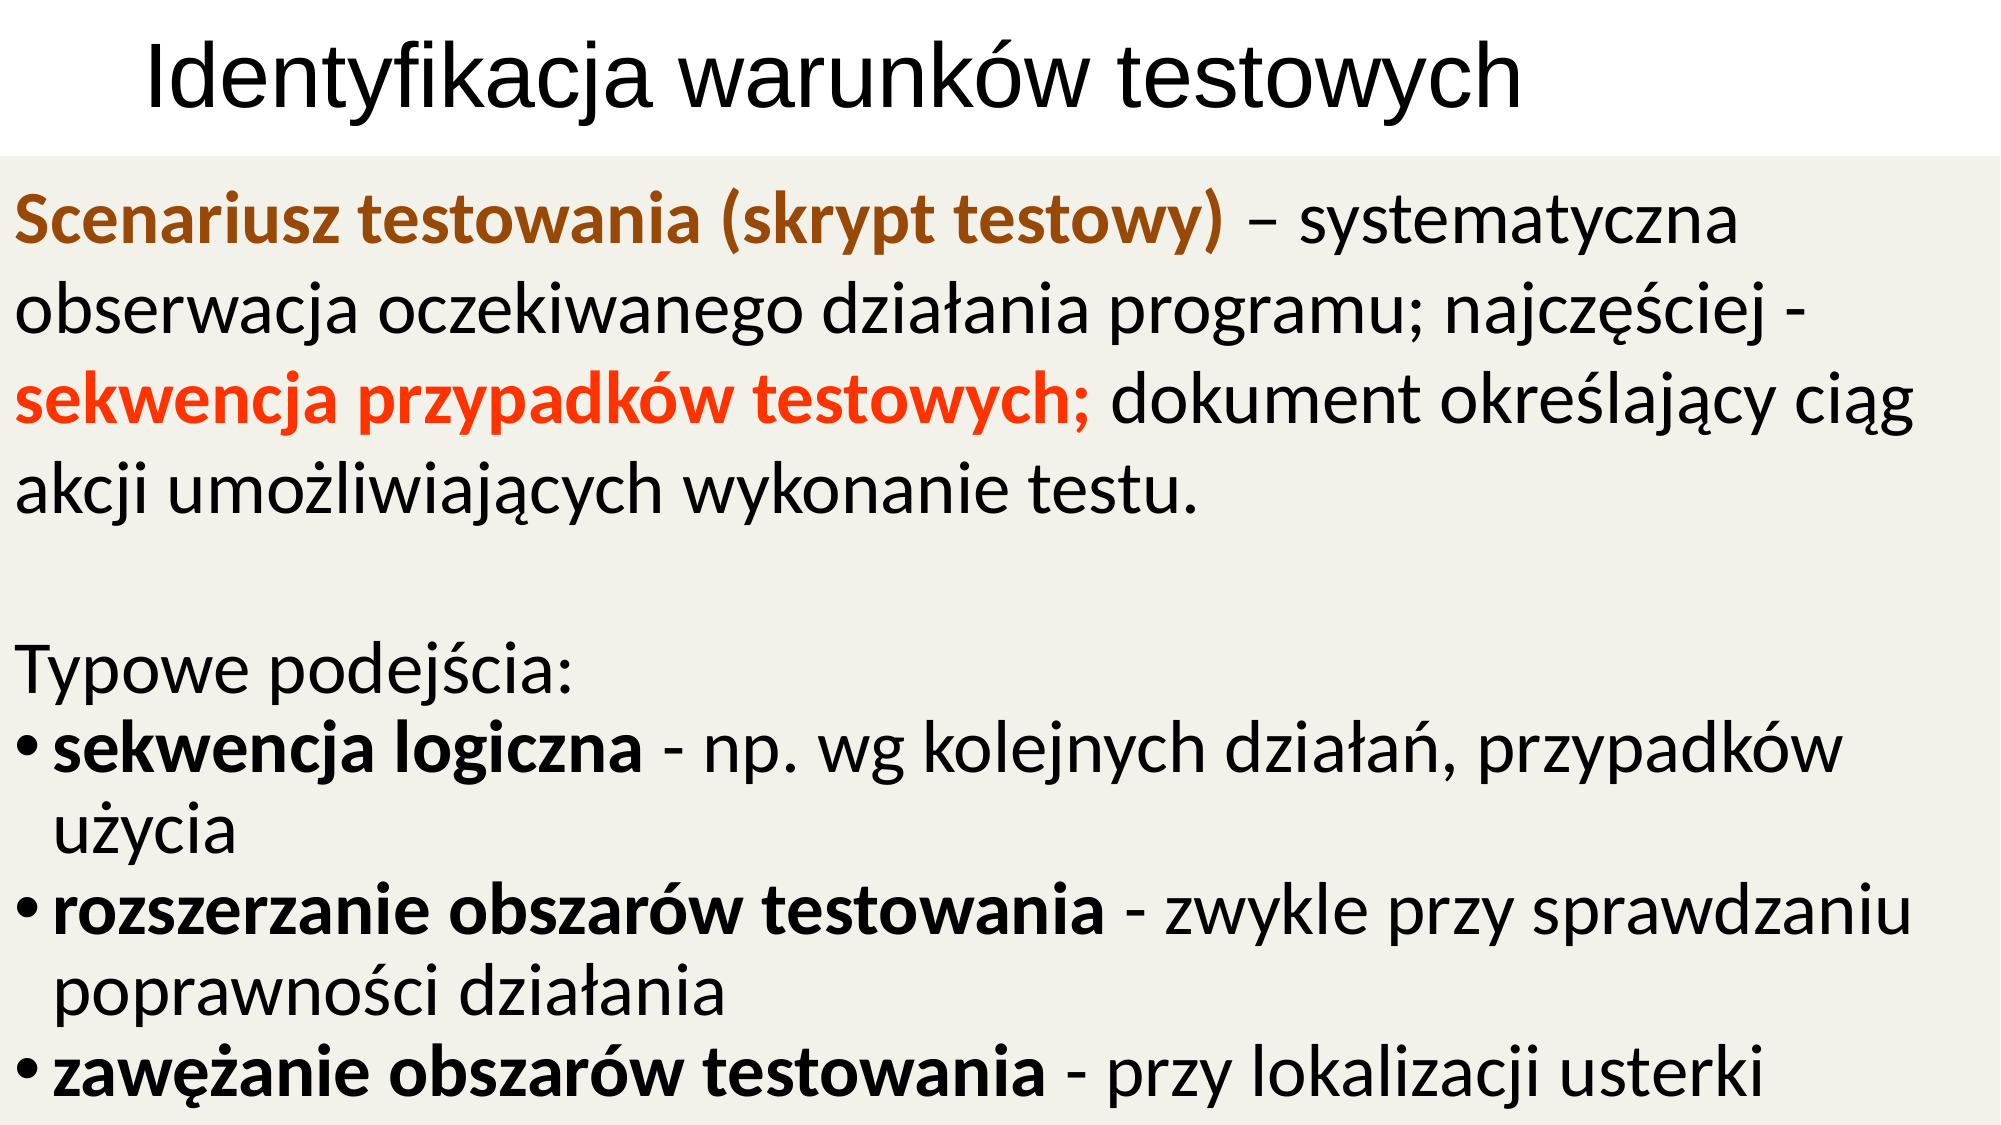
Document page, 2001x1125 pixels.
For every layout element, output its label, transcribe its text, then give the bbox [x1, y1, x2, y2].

text_box Scenariusz testowania (skrypt testowy) – systematyczna obserwacja oczekiwanego działania programu; najczęściej - sekwencja przypadków testowych; dokument określający ciąg akcji umożliwiających wykonanie testu. Typowe podejścia: sekwencja logiczna - np. wg kolejnych działań, przypadków użycia rozszerzanie obszarów testowania - zwykle przy sprawdzaniu poprawności działania zawężanie obszarów testowania - przy lokalizacji usterki [0, 154, 2000, 1125]
text_box Identyfikacja warunków testowych [128, 21, 1759, 125]
